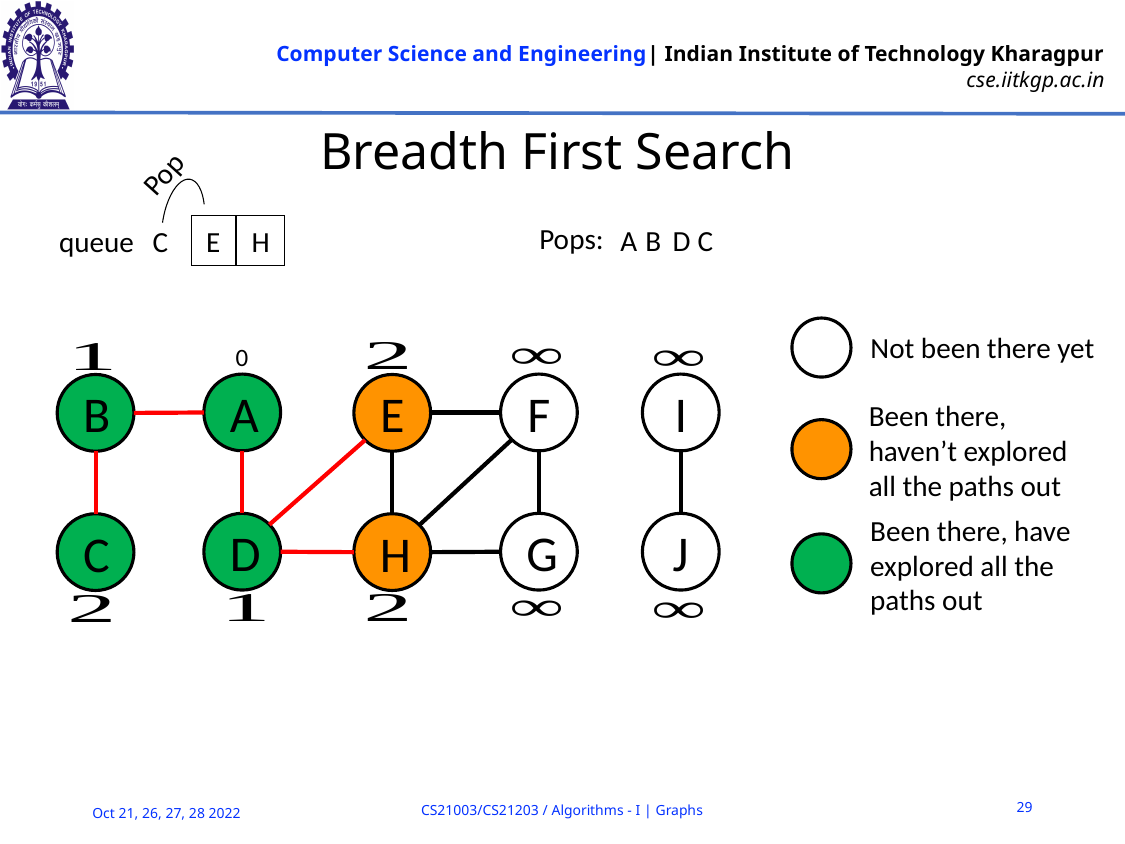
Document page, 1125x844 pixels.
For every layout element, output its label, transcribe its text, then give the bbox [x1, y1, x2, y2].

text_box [57, 374, 720, 591]
text_box D [657, 215, 683, 265]
text_box H [236, 215, 285, 266]
slide_number 29 [992, 785, 1048, 831]
text_box Pops: [524, 212, 619, 263]
text_box C [683, 215, 729, 265]
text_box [791, 317, 1112, 626]
text_box [161, 179, 205, 226]
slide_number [77, 798, 274, 844]
text_box A [605, 215, 630, 265]
text_box E [191, 215, 236, 266]
text_box queue [44, 215, 137, 266]
title Breadth First Search [35, 78, 1078, 221]
text_box 0 [220, 333, 264, 374]
text_box Pop [118, 128, 206, 218]
footer CS21003/CS21203 / Algorithms - I | Graphs [185, 787, 940, 833]
text_box C [137, 215, 184, 266]
text_box B [630, 215, 657, 265]
picture [1, 1, 74, 110]
